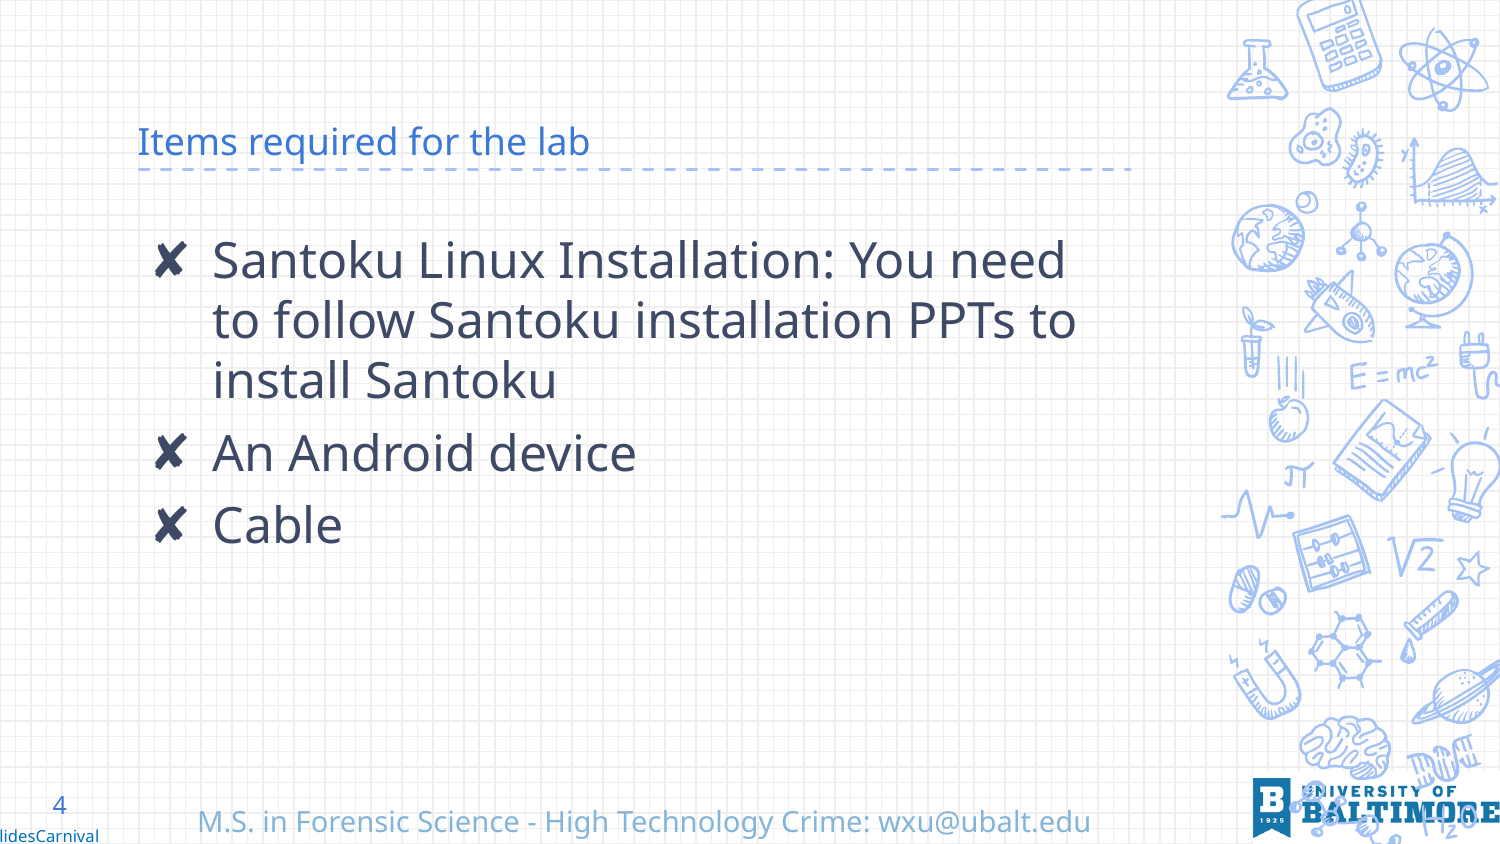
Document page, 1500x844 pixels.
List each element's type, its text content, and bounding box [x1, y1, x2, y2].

list Santoku Linux Installation: You need to follow Santoku installation PPTs to install Santoku An Android device Cable [122, 213, 1130, 806]
title Items required for the lab [122, 36, 1130, 178]
slide_number 4 [14, 774, 105, 840]
picture [1253, 771, 1500, 844]
picture [1365, 817, 1376, 833]
picture [1316, 786, 1321, 797]
picture [1327, 813, 1336, 822]
